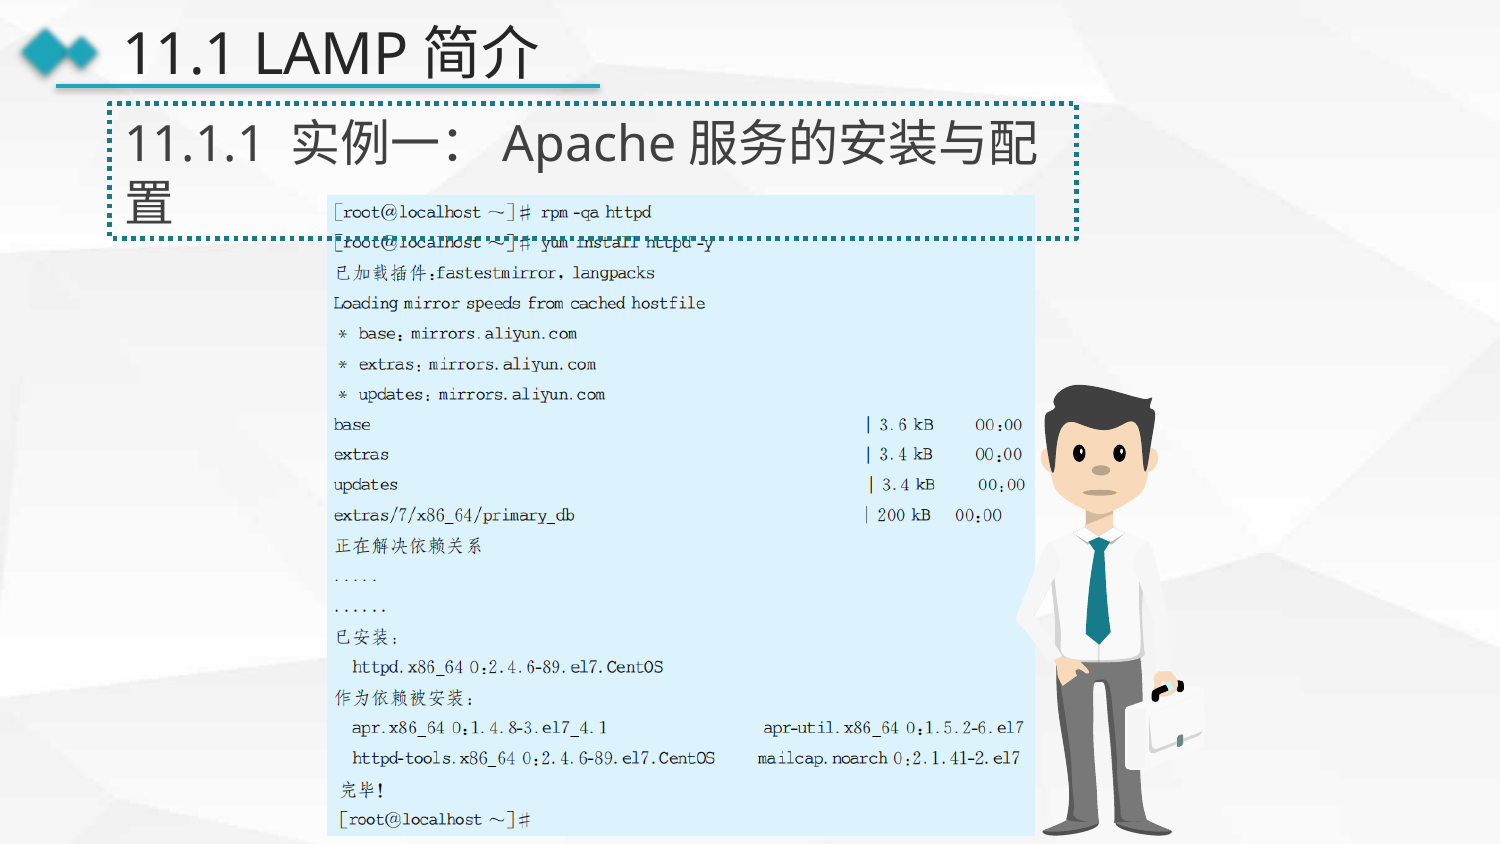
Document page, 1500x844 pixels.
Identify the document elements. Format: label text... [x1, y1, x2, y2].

picture [0, 0, 1500, 844]
text_box 11.1 LAMP简介 [107, 9, 618, 94]
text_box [326, 194, 1035, 836]
text_box [27, 34, 60, 71]
text_box 11.1.1 实例一：Apache服务的安装与配置 [109, 103, 1077, 239]
text_box [71, 42, 93, 64]
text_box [1015, 384, 1206, 837]
